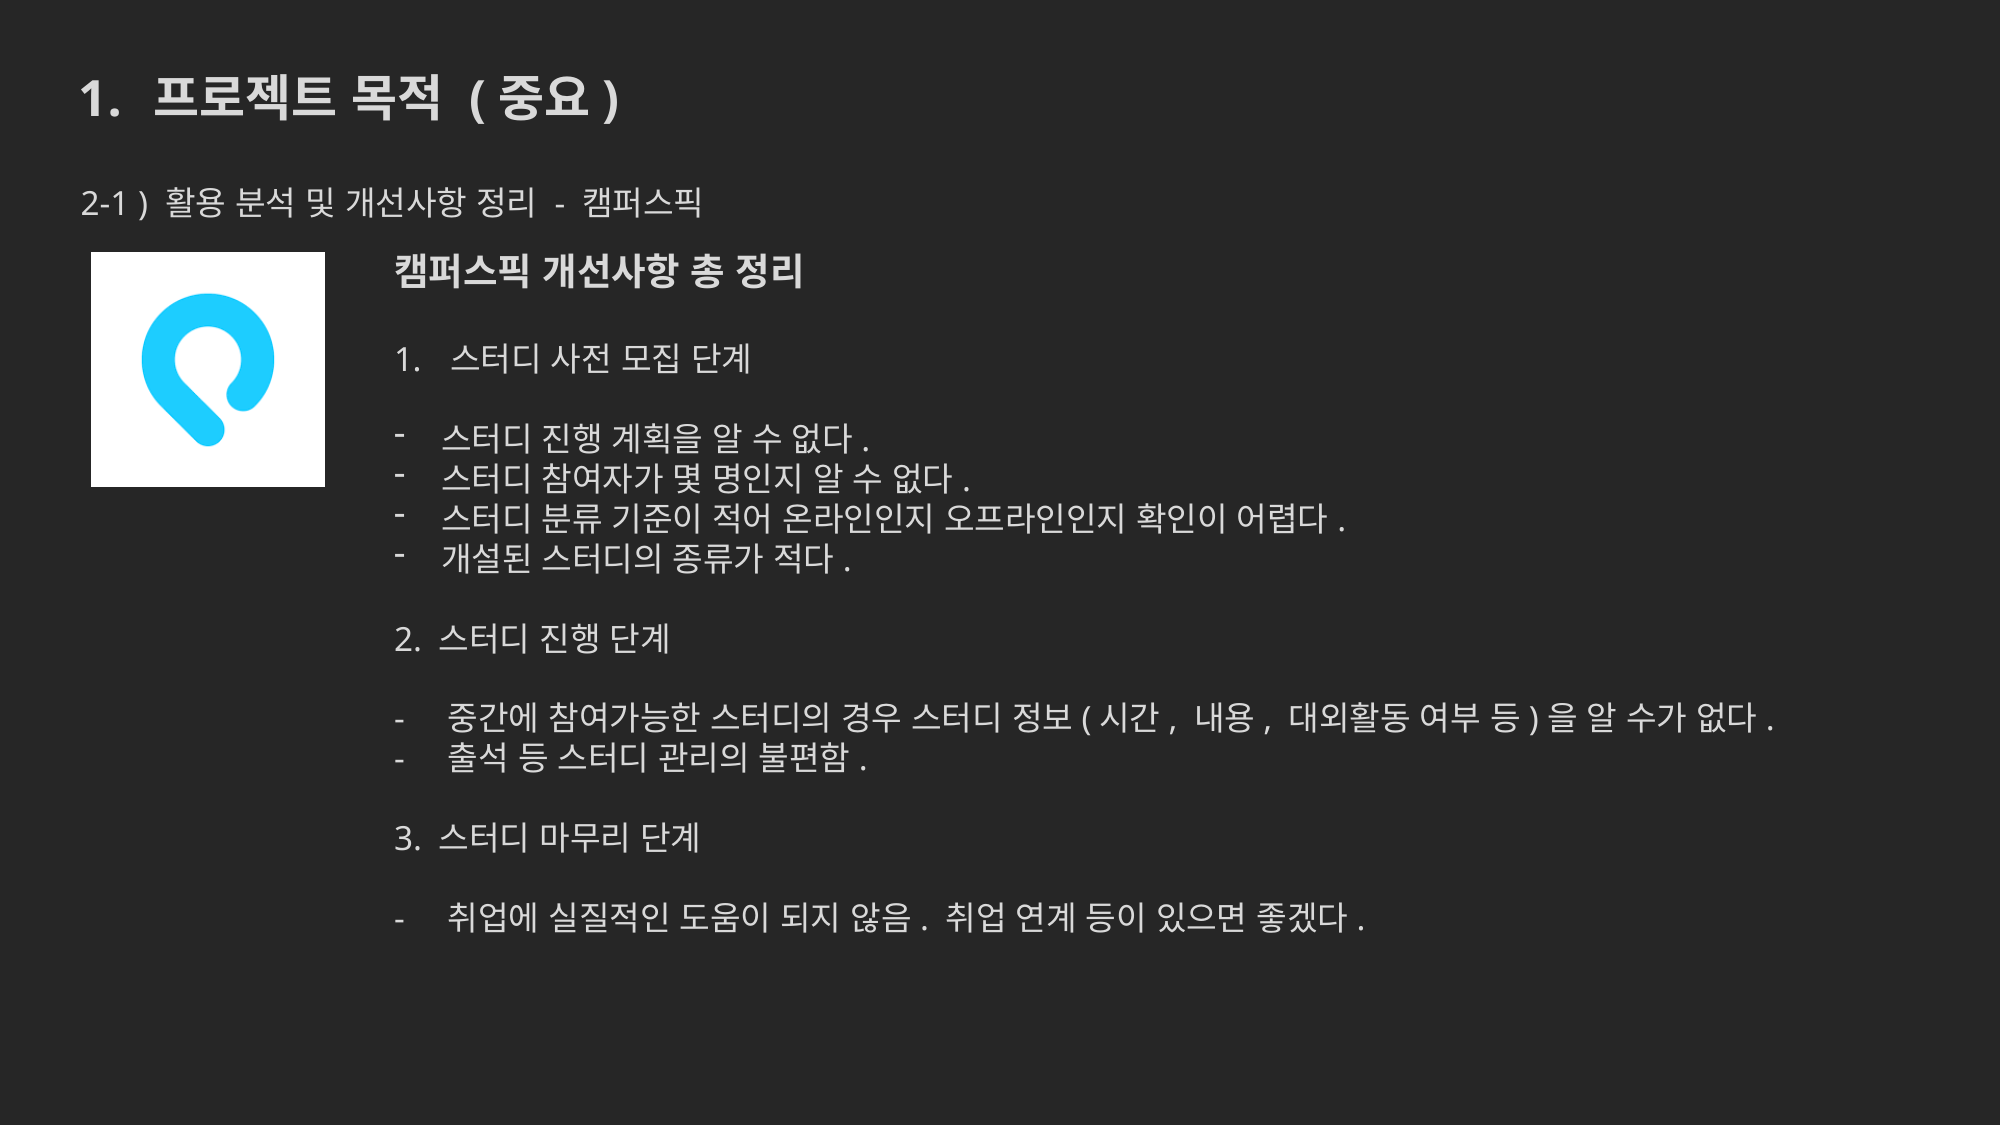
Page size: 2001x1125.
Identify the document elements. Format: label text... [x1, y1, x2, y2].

picture [91, 252, 325, 487]
text_box 2-1 ) 활용 분석 및 개선사항 정리 - 캠퍼스픽 [65, 175, 1935, 230]
text_box 프로젝트 목적 (중요) [63, 58, 1937, 134]
text_box 캠퍼스픽 개선사항 총 정리 스터디 사전 모집 단계 스터디 진행 계획을 알 수 없다. 스터디 참여자가 몇 명인지 알 수 없다. 스터디 분류 기준이 적어 온라인인지 오프라인인지 확인이 어렵다. 개설된 스터디의 종류가 적다. 2. 스터디 진행 단계 - 중간에 참여가능한 스터디의 경우 스터디 정보(시간, 내용, 대외활동 여부 등)을 알 수가 없다. - 출석 등 스터디 관리의 불편함. 3. 스터디 마무리 단계 - 취업에 실질적인 도움이 되지 않음. 취업 연계 등이 있으면 좋겠다. [379, 240, 1909, 945]
